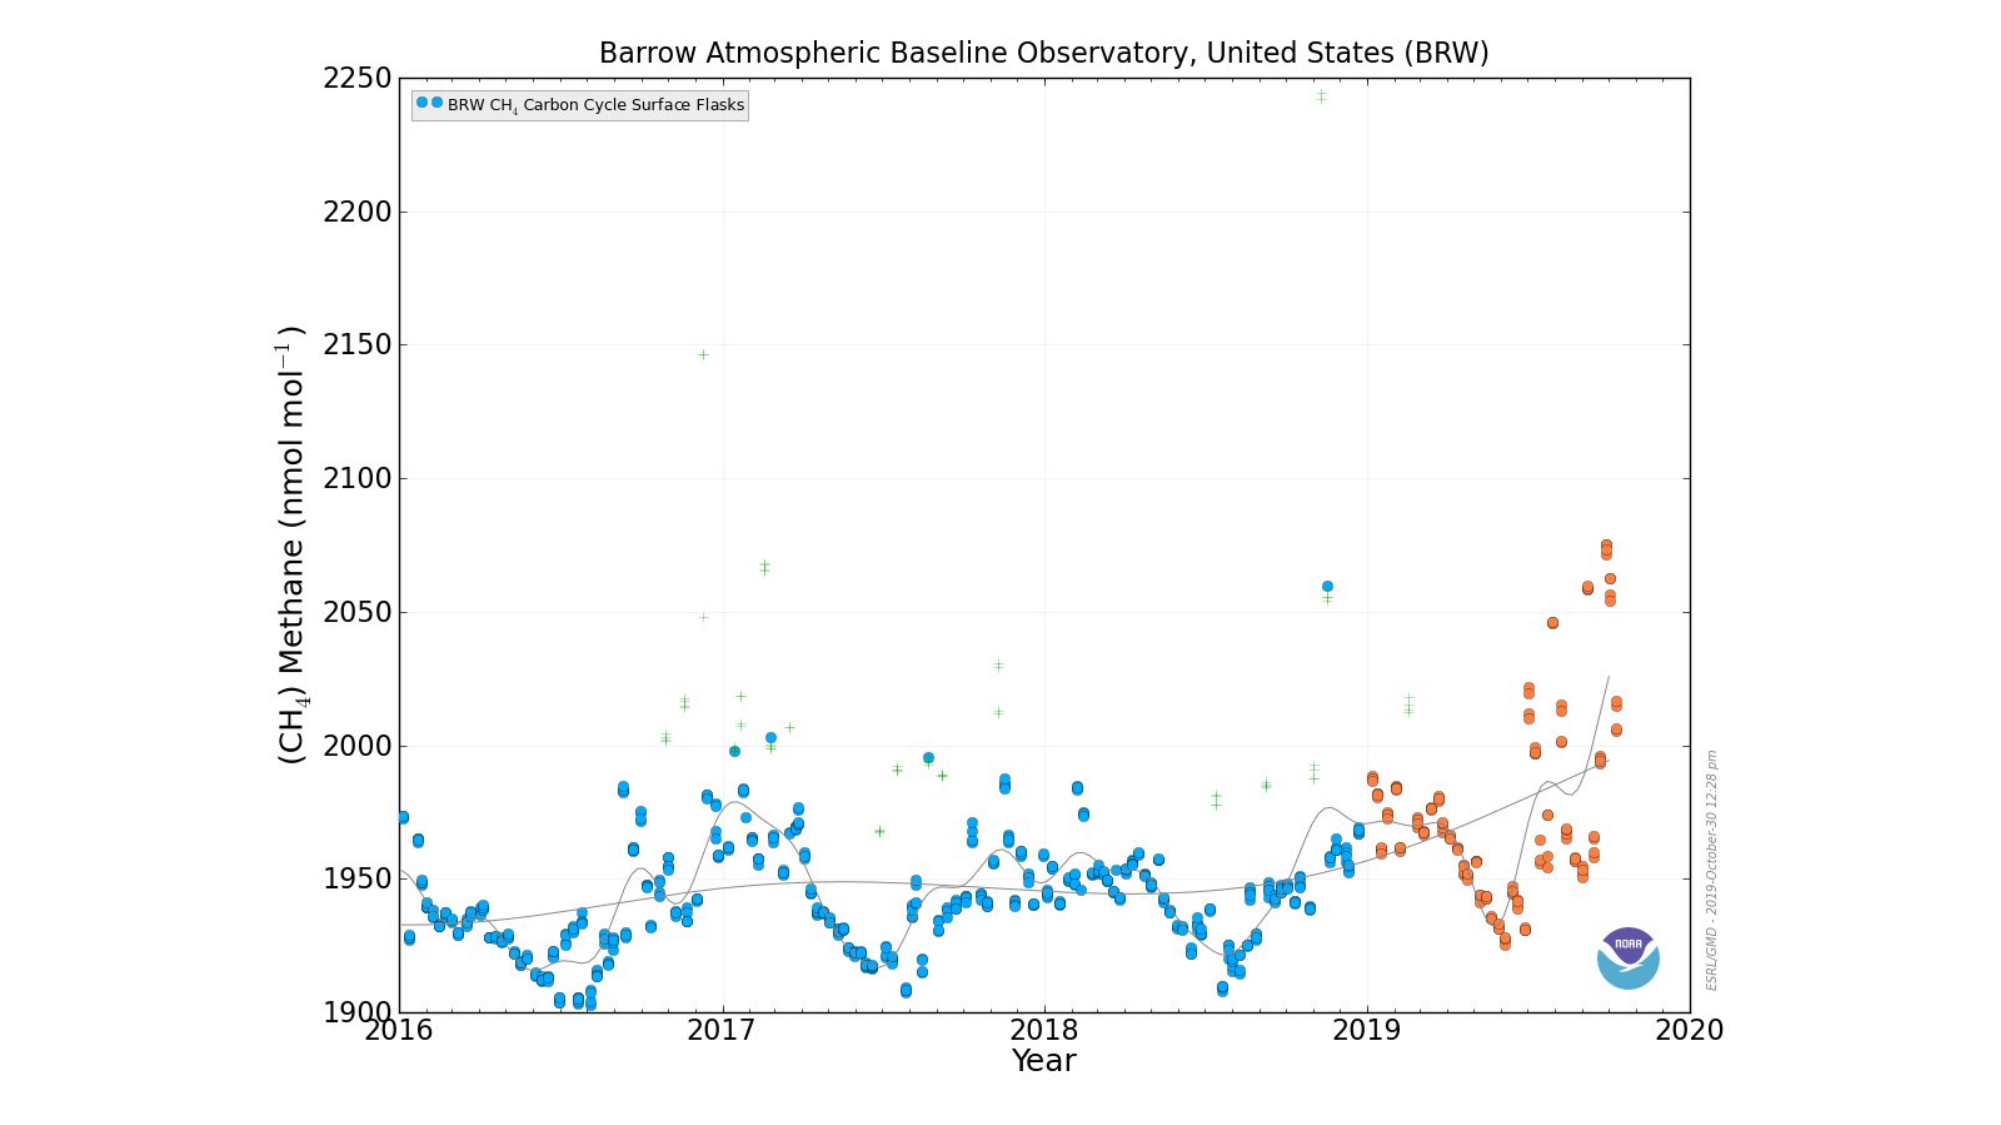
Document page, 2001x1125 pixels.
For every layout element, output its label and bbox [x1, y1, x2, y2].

picture [249, 0, 1750, 1125]
